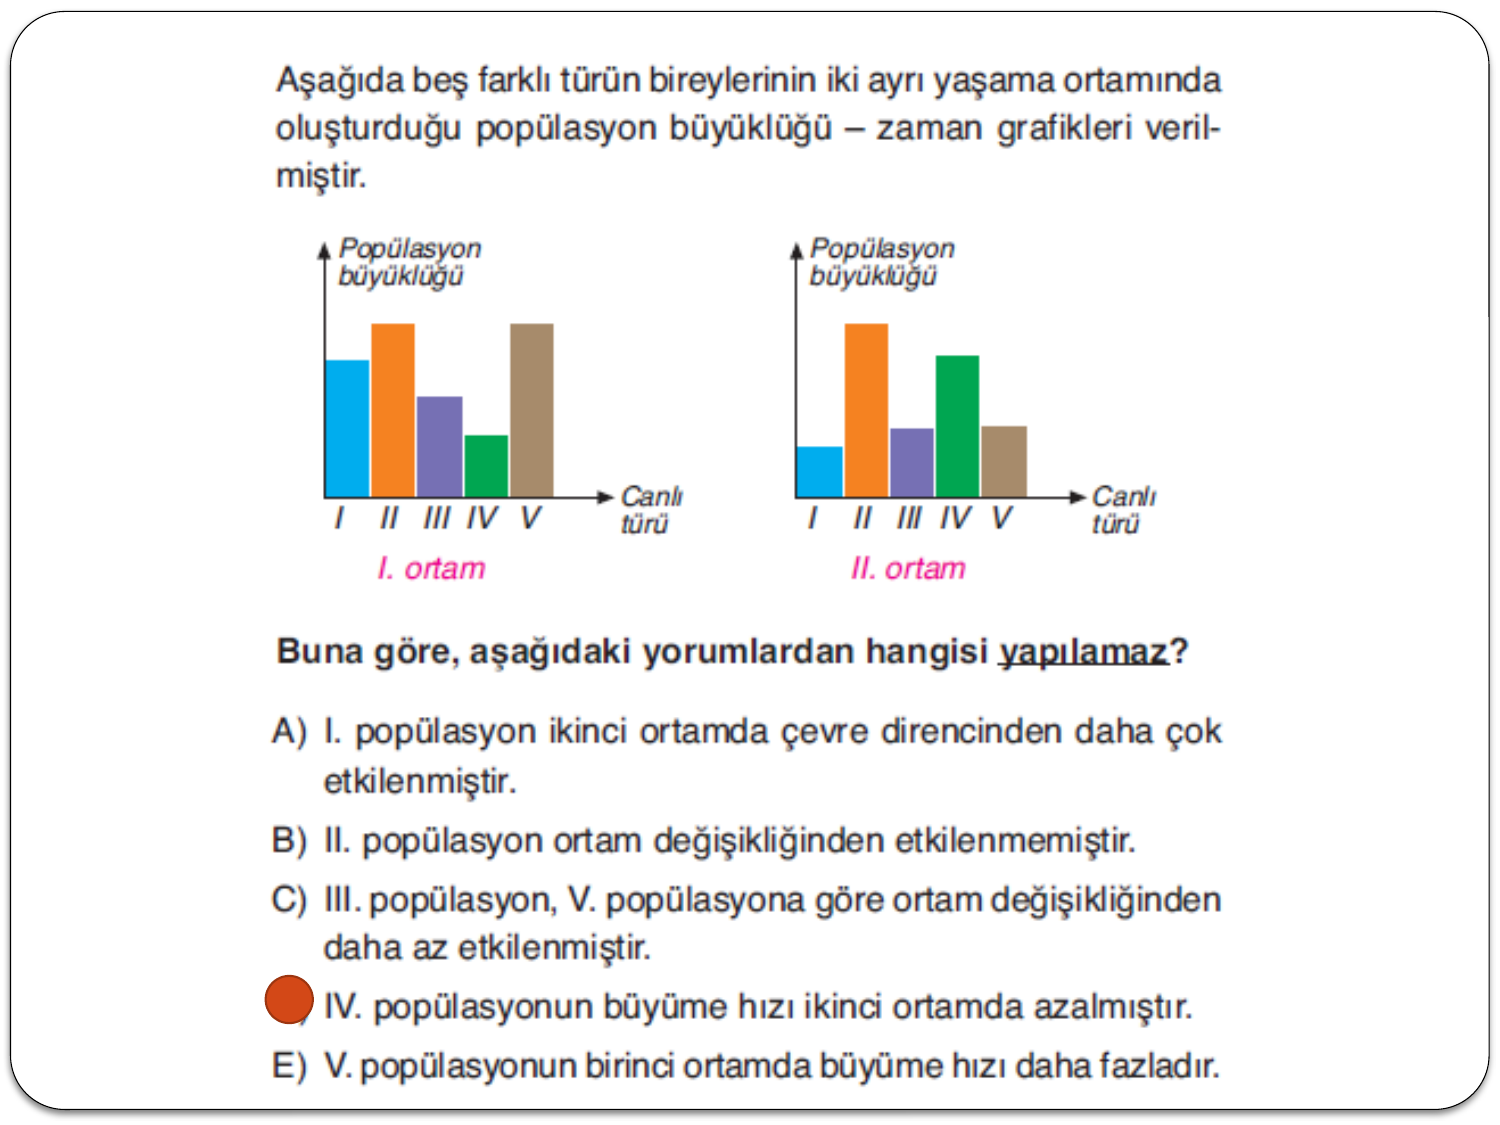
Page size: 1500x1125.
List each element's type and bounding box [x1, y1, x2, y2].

list [255, 42, 1237, 1095]
